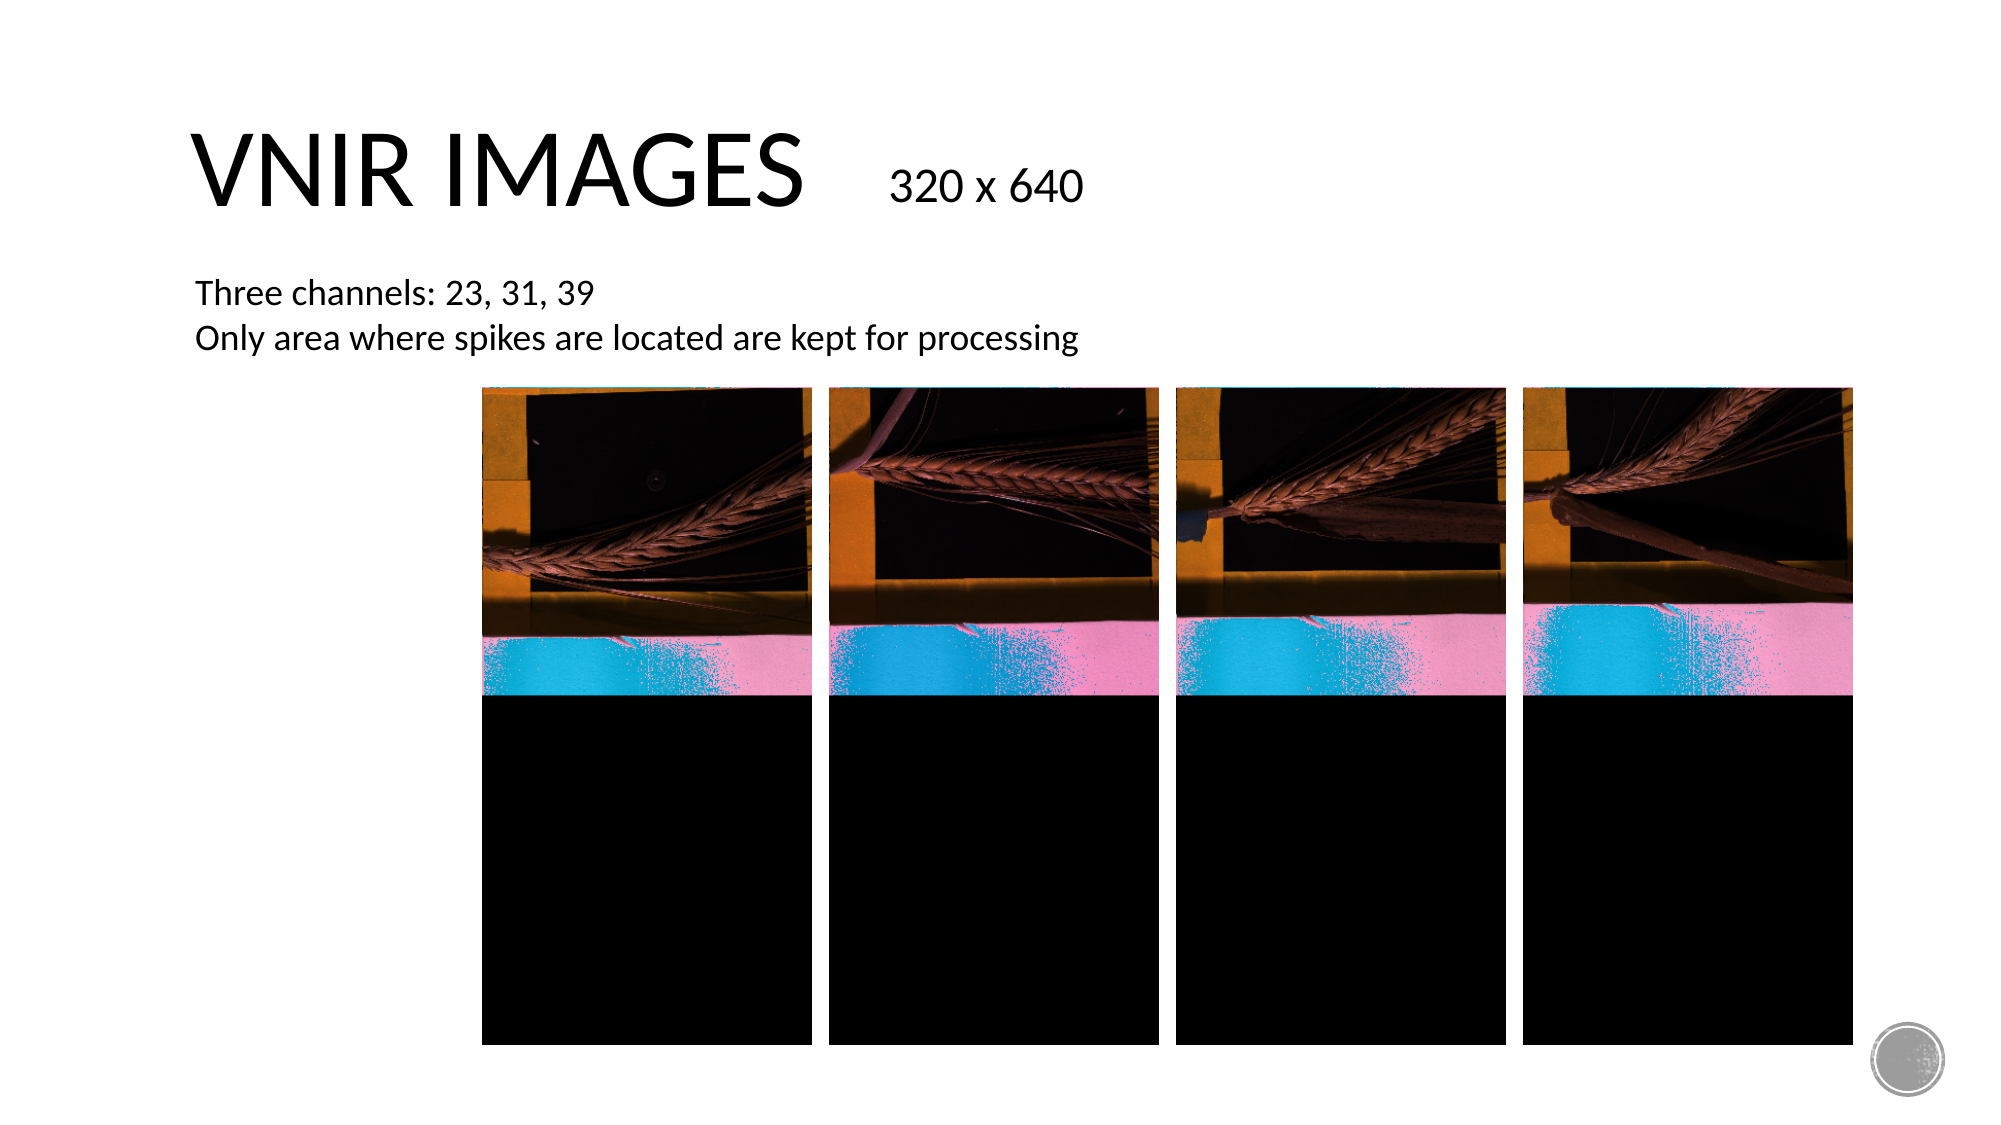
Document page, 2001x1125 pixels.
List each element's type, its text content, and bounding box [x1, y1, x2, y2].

picture [1176, 387, 1506, 1045]
picture [829, 387, 1159, 1045]
text_box 320 x 640 [873, 145, 1111, 220]
picture [1523, 387, 1853, 1045]
text_box Three channels: 23, 31, 39 Only area where spikes are located are kept for processing [180, 260, 1096, 366]
picture [482, 387, 812, 1045]
title VNIR images [175, 79, 1826, 261]
